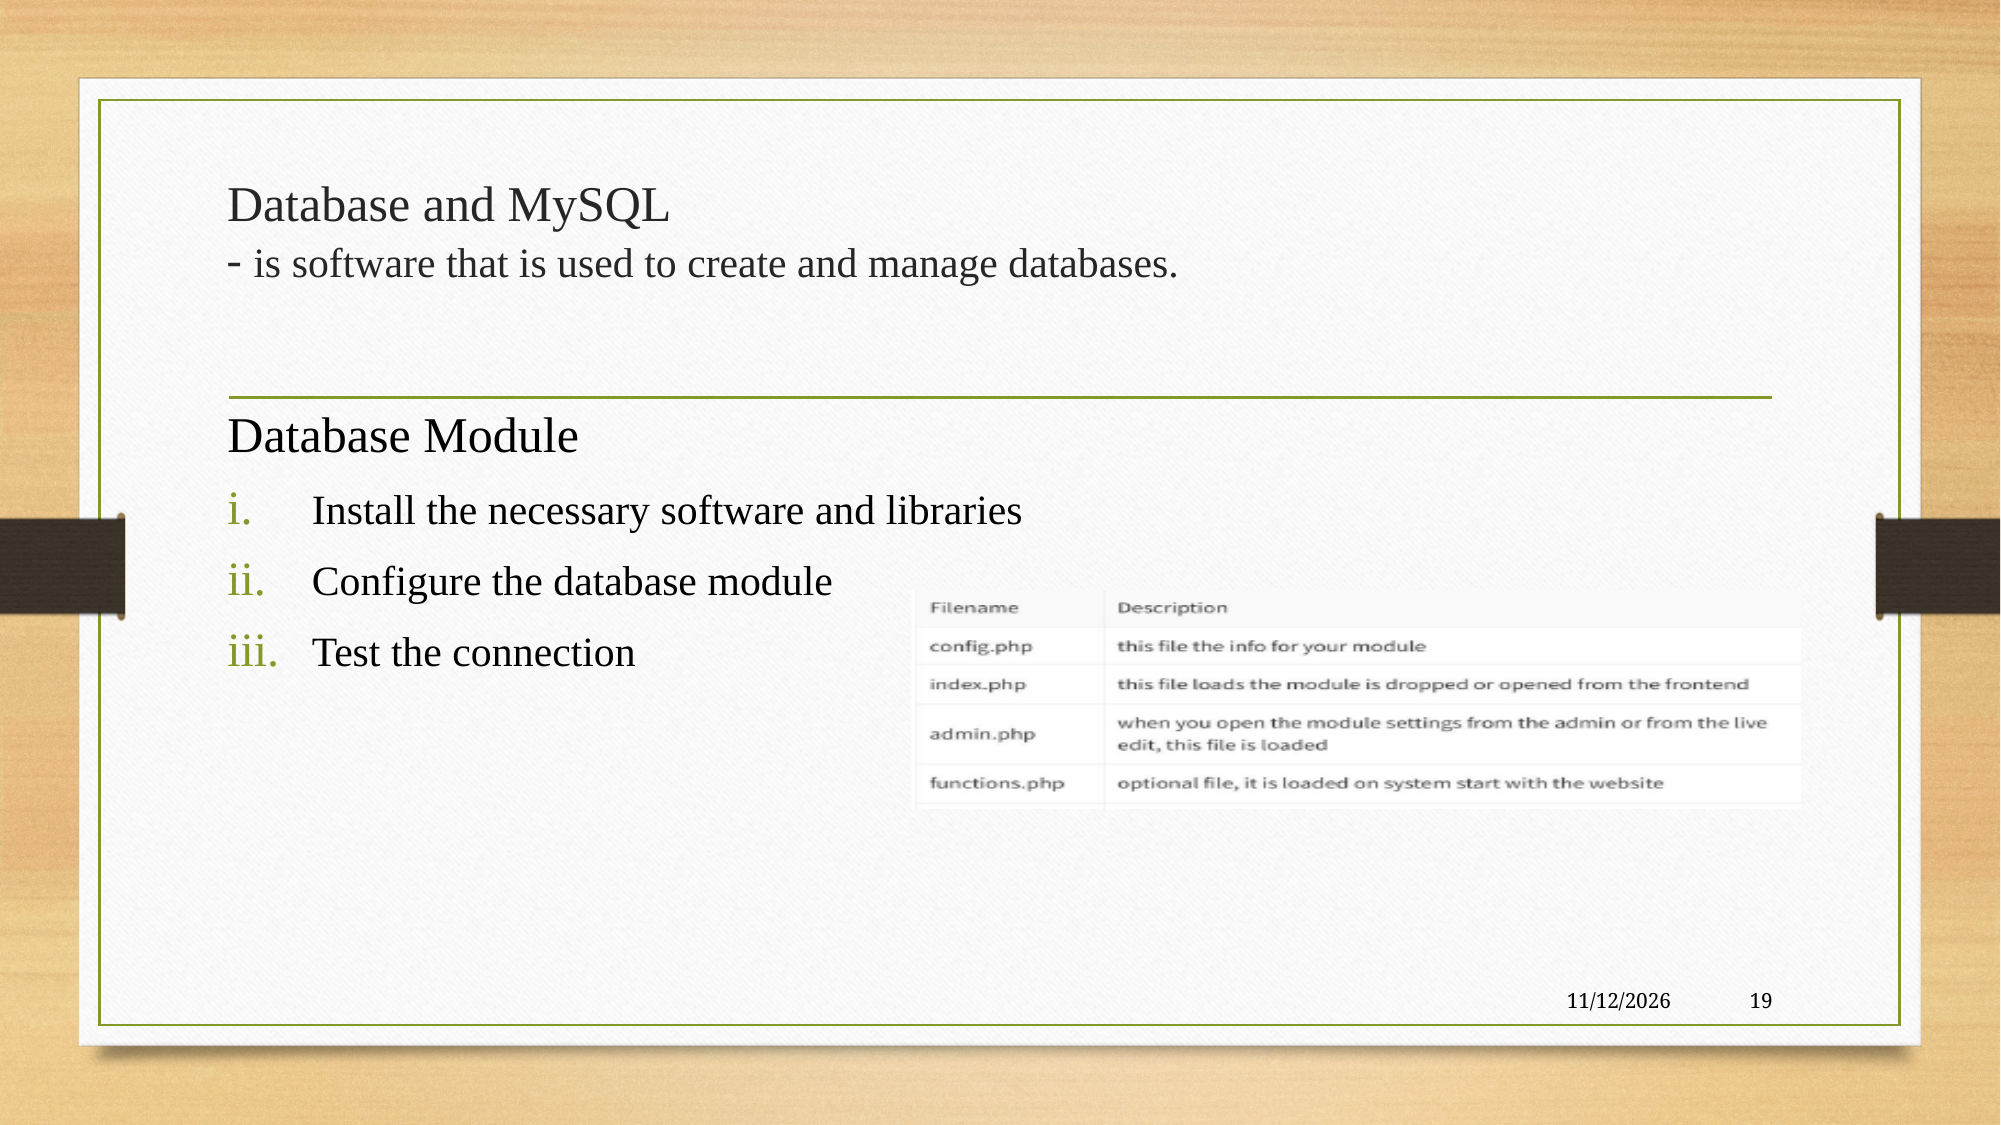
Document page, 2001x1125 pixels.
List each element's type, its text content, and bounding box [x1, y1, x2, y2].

list Database Module Install the necessary software and libraries Configure the database module Test the connection [212, 394, 1788, 940]
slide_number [1423, 979, 1686, 1025]
text_box Database and MySQL - is software that is used to create and manage databases. [212, 164, 1857, 345]
slide_number 19 [1698, 979, 1788, 1025]
picture [0, 0, 2001, 1125]
